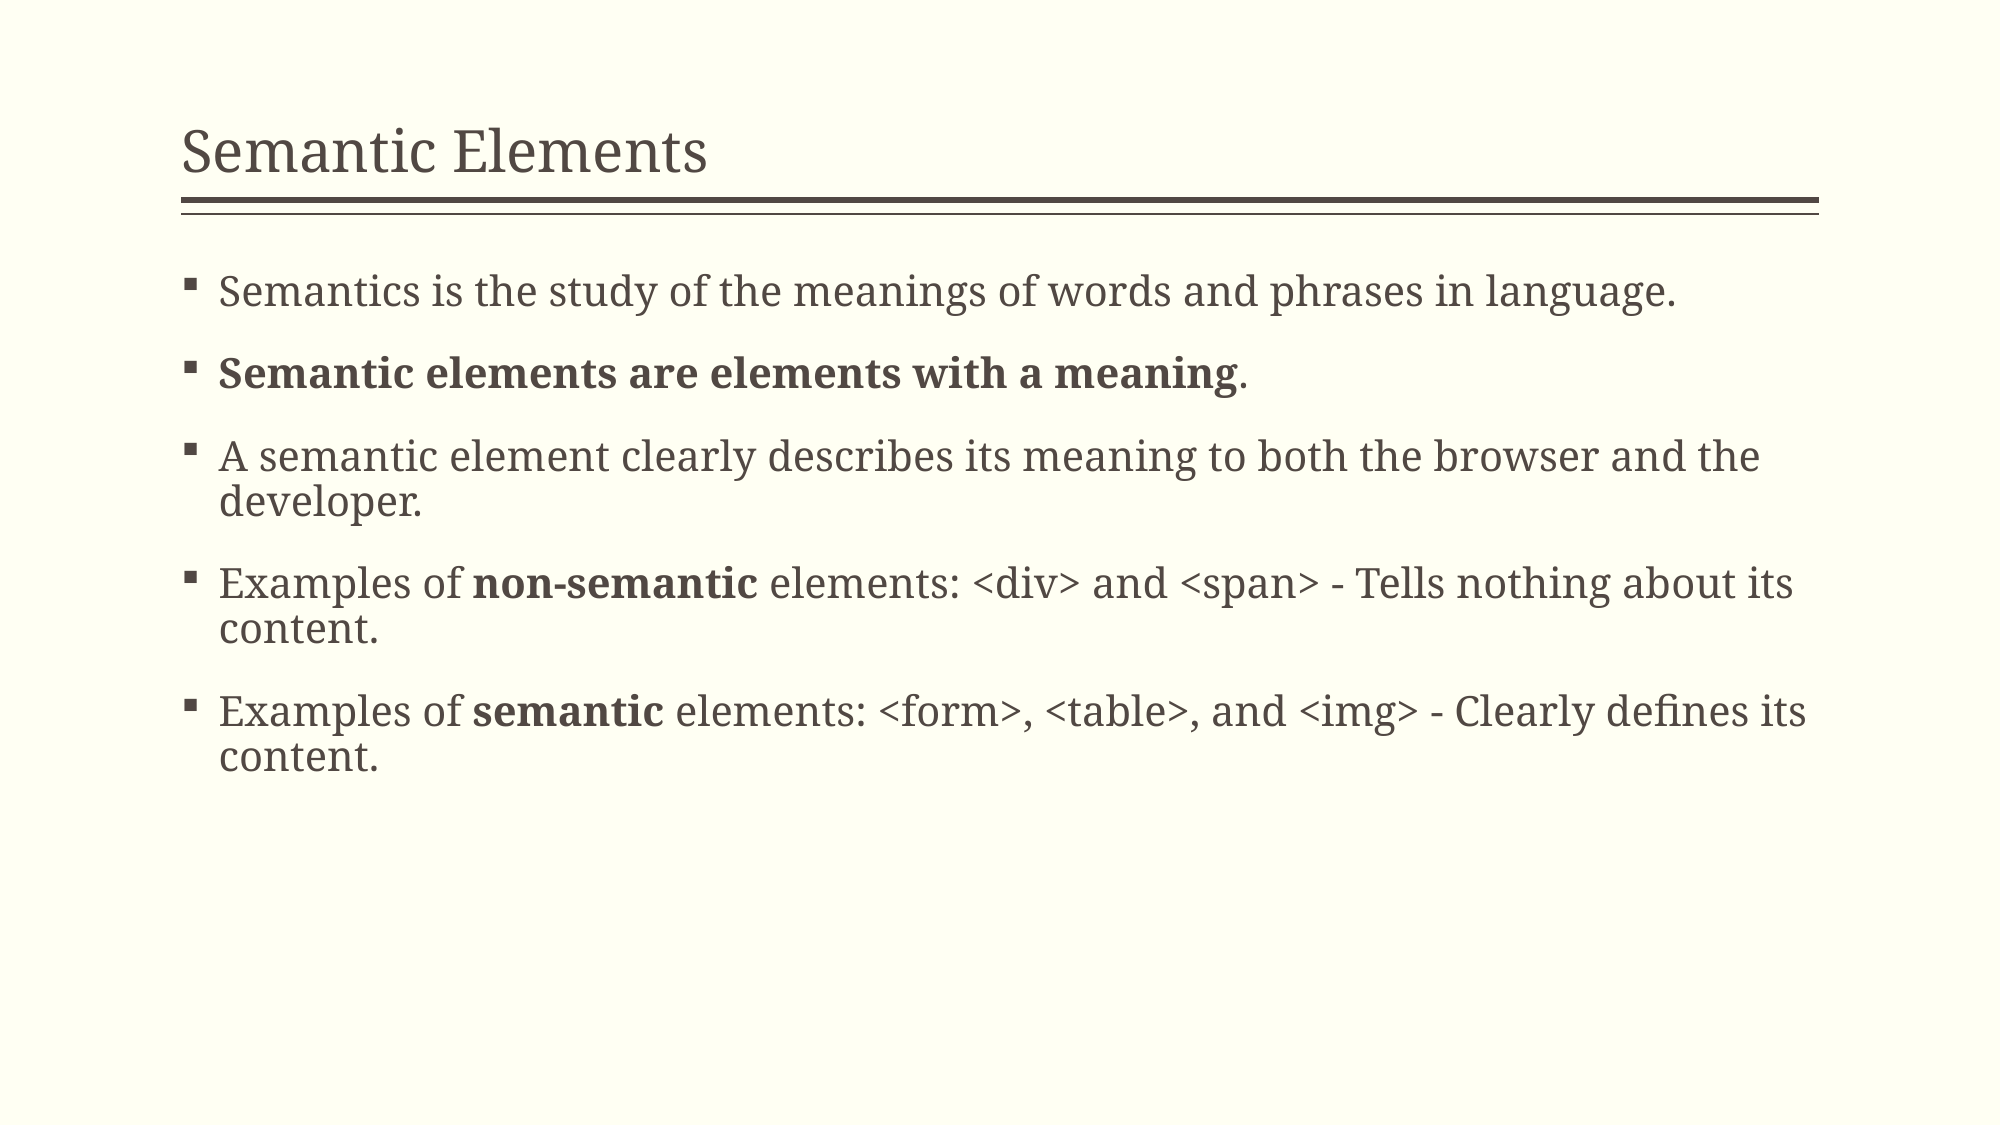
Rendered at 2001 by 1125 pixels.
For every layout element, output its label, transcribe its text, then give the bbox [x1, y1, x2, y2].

title Semantic Elements [181, 12, 1819, 193]
list Semantics is the study of the meanings of words and phrases in language. Semantic elements are elements with a meaning. A semantic element clearly describes its meaning to both the browser and the developer. Examples of non-semantic elements: <div> and <span> - Tells nothing about its content. Examples of semantic elements: <form>, <table>, and <img> - Clearly defines its content. [181, 262, 1819, 1013]
